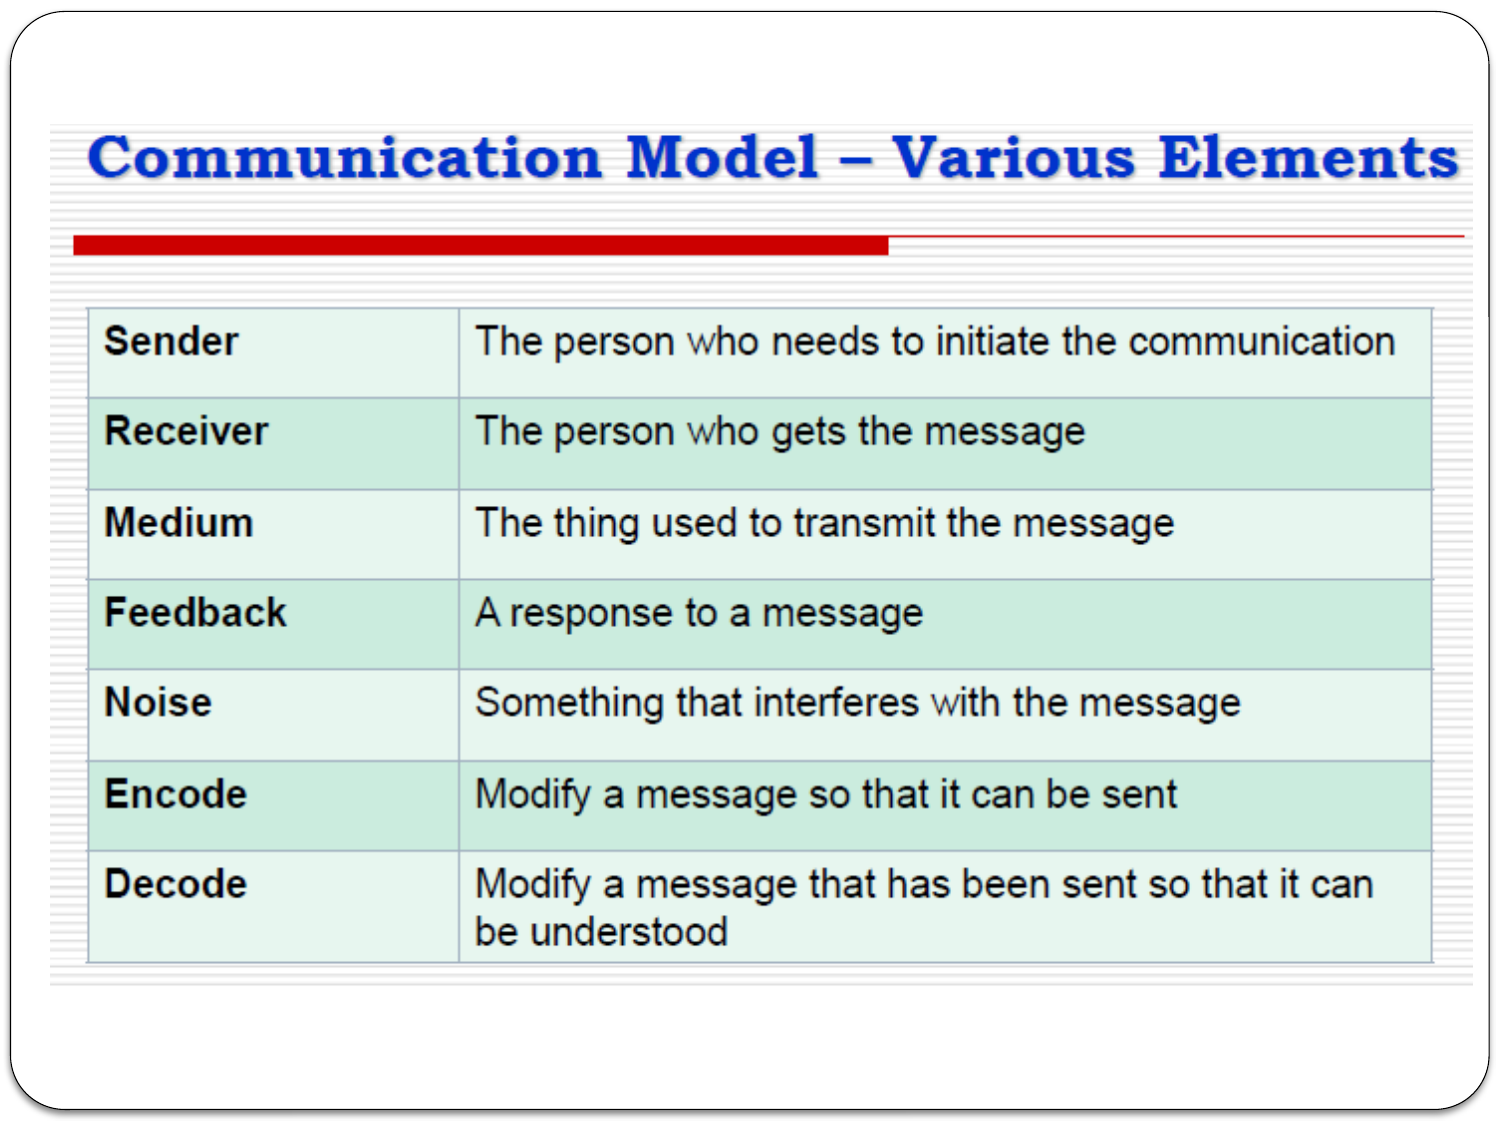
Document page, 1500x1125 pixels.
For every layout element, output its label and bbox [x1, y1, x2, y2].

picture [49, 124, 1473, 988]
